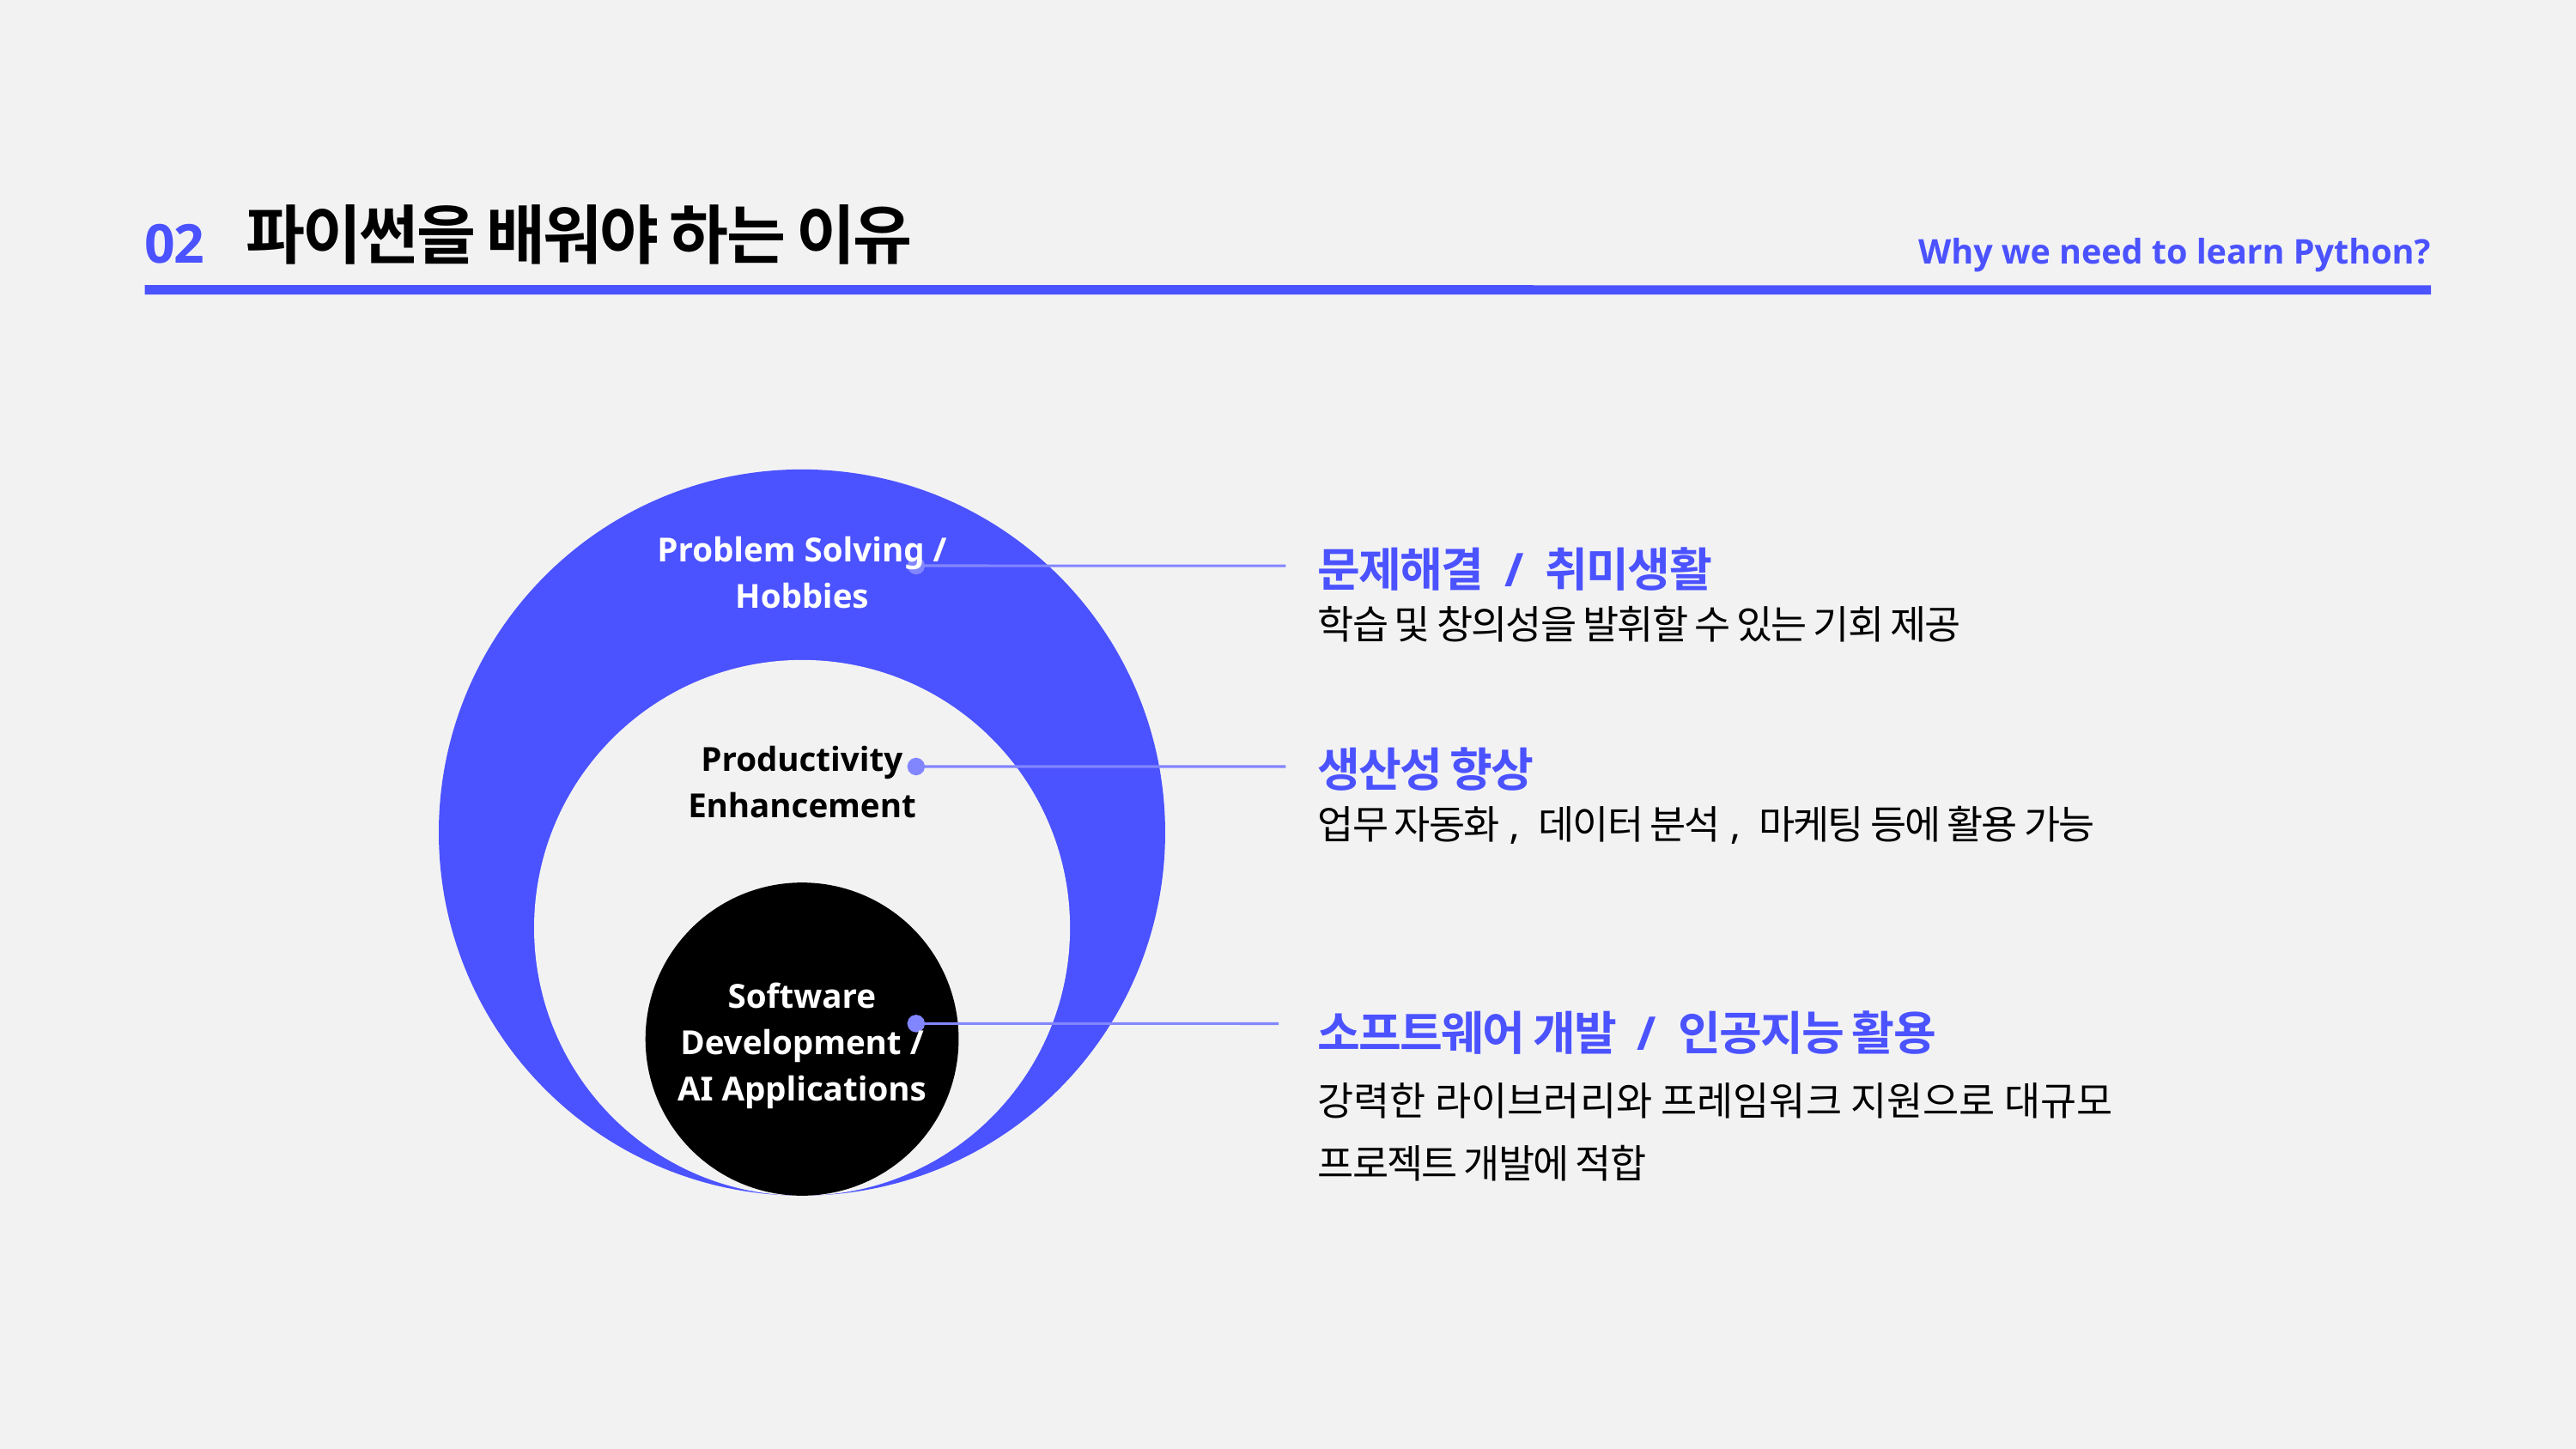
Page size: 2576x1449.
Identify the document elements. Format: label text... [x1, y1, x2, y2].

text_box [438, 469, 1166, 1197]
text_box 문제해결 / 취미생활 [1317, 530, 2087, 584]
text_box 파이썬을 배워야 하는 이유 [246, 181, 1452, 271]
text_box 생산성 향상 [1317, 731, 2087, 784]
text_box 업무 자동화, 데이터 분석, 마케팅 등에 활용 가능 [1317, 784, 2112, 847]
text_box 소프트웨어 개발 / 인공지능 활용 [1317, 994, 2087, 1059]
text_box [645, 882, 959, 1197]
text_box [533, 659, 1071, 1197]
text_box 학습 및 창의성을 발휘할 수 있는 기회 제공 [1317, 584, 2112, 647]
text_box Why we need to learn Python? [1425, 223, 2432, 271]
text_box 강력한 라이브러리와 프레임워크 지원으로 대규모 프로젝트 개발에 적합 [1317, 1060, 2112, 1186]
text_box 02 [144, 167, 246, 275]
